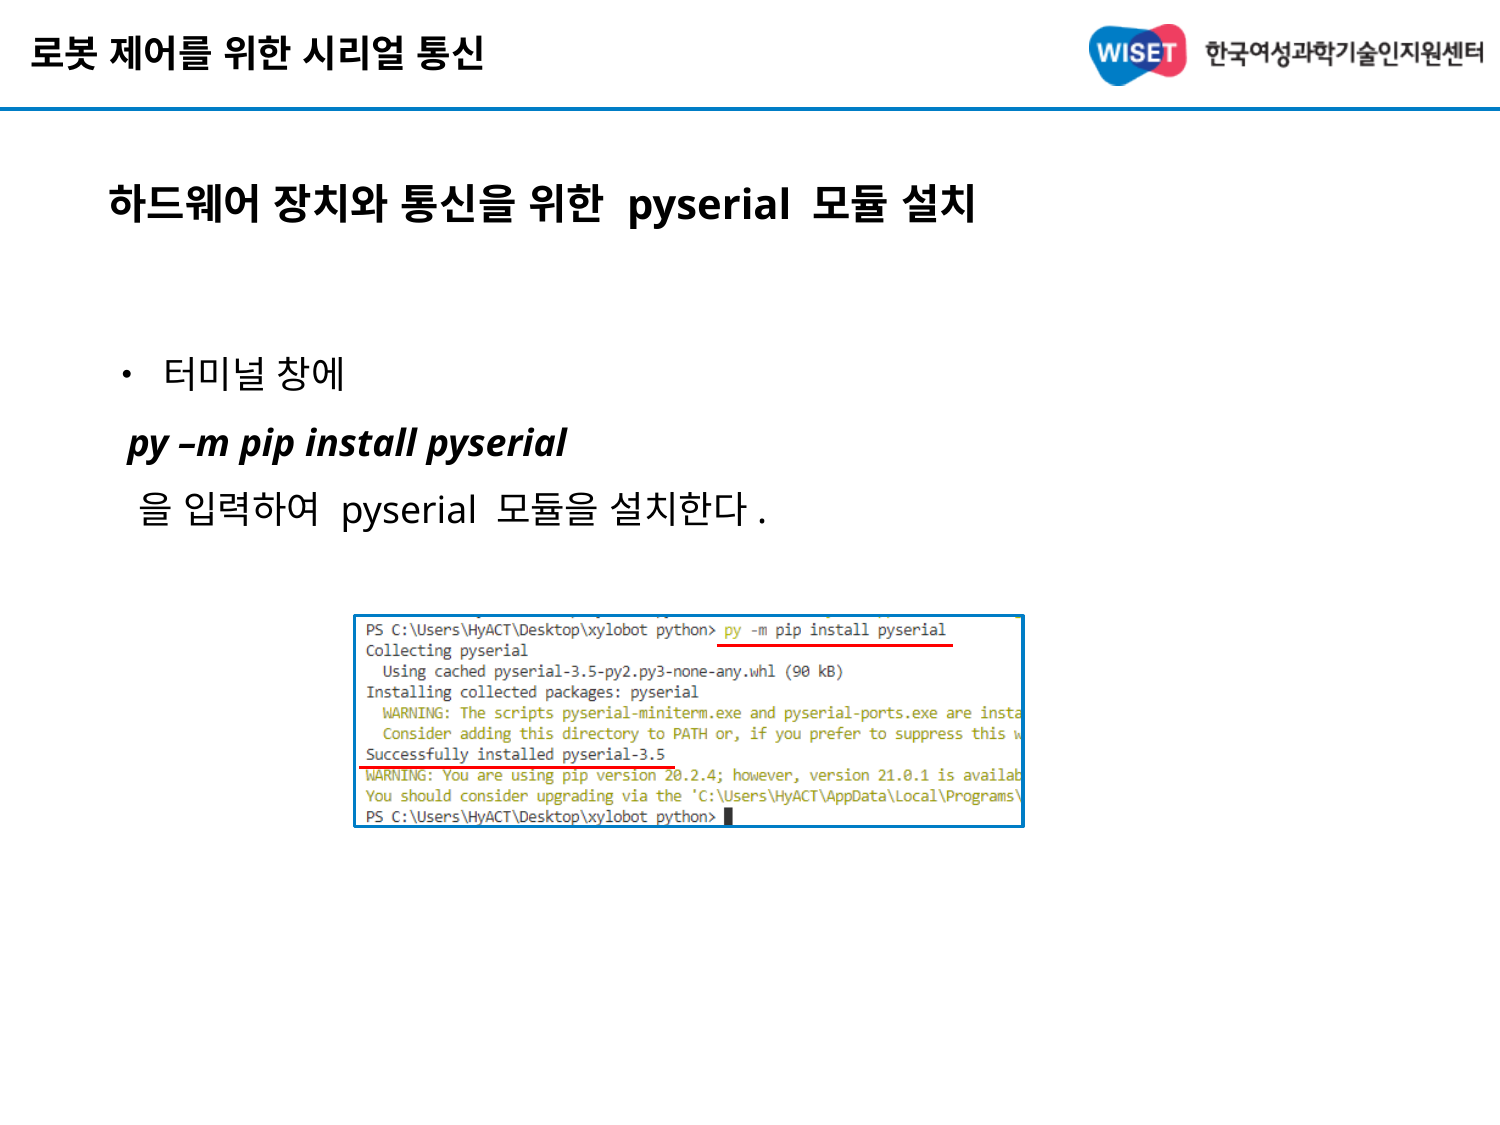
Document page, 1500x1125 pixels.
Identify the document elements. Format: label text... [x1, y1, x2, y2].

text_box • 터미널 창에 py –m pip install pyserial 을 입력하여 pyserial 모듈을 설치한다. [93, 321, 1284, 539]
text_box 하드웨어 장치와 통신을 위한 pyserial 모듈 설치 [93, 170, 1091, 236]
picture [1089, 24, 1485, 86]
title 로봇 제어를 위한 시리얼 통신 [15, 24, 1067, 86]
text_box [355, 617, 1022, 826]
